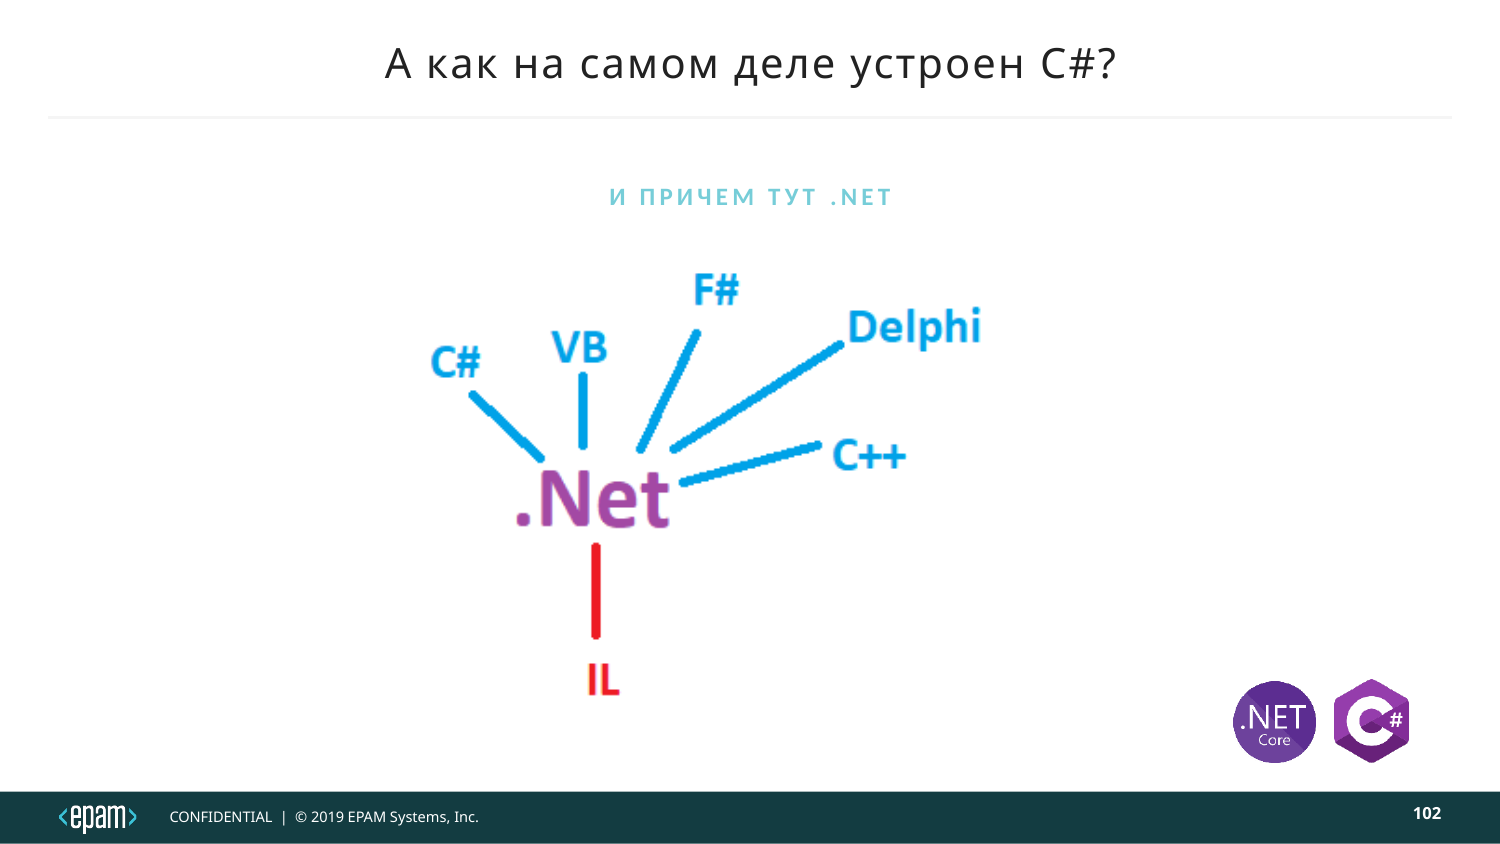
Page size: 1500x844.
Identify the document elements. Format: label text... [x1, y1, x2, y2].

picture [1233, 650, 1442, 791]
list И причем тут .Net [58, 177, 1442, 234]
title А как на самом деле устроен C#? [59, 37, 1442, 87]
slide_number 102 [1216, 791, 1442, 844]
picture [402, 233, 1003, 729]
